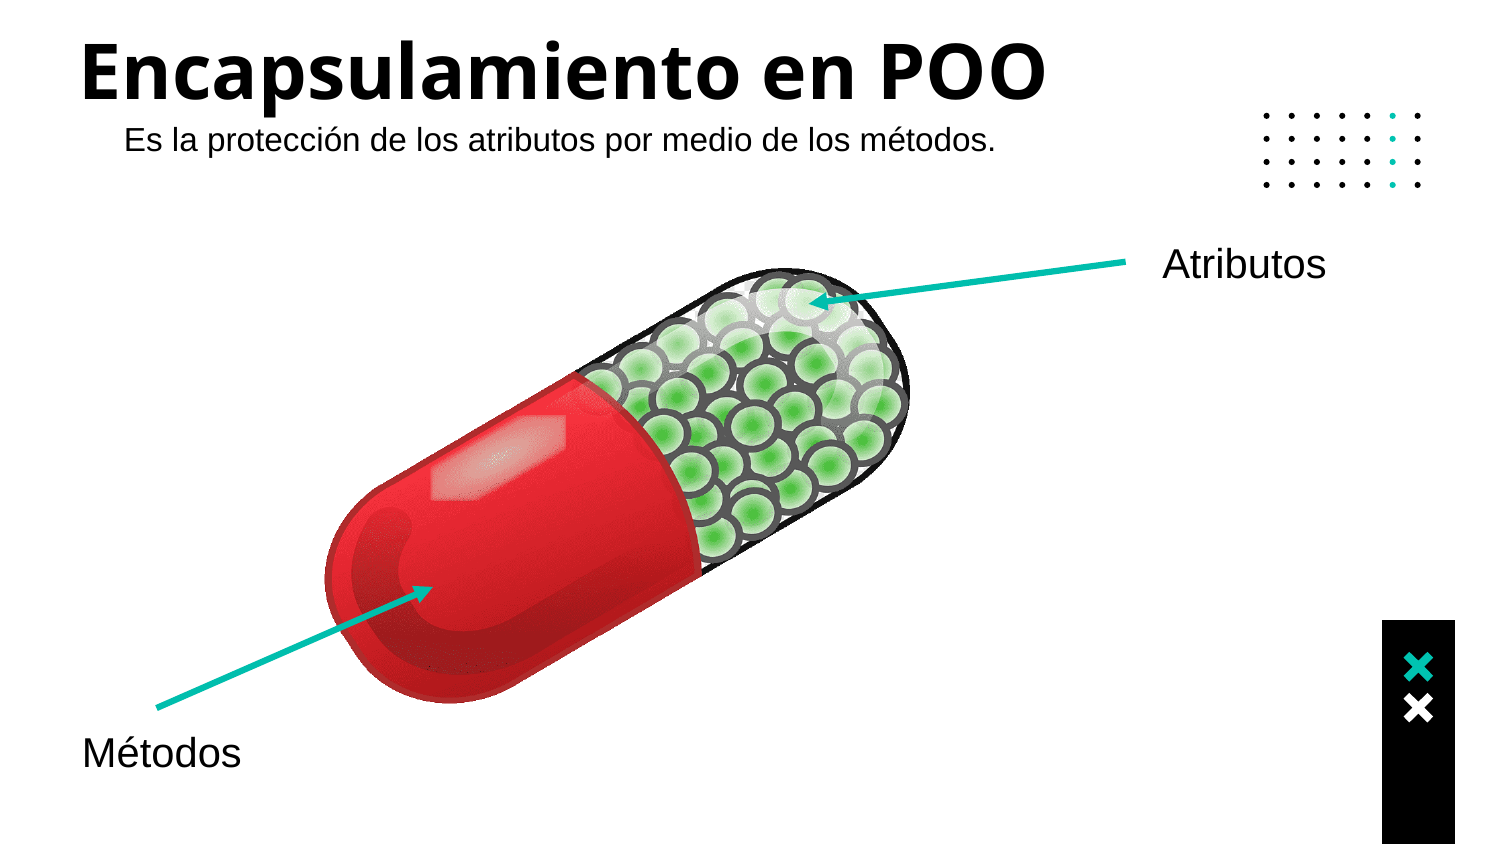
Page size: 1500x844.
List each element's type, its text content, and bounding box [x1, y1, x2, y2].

text_box Atributos [1147, 228, 1342, 294]
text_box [808, 261, 1126, 305]
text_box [156, 586, 434, 709]
text_box Métodos [67, 718, 258, 784]
picture [317, 261, 914, 709]
text_box Es la protección de los atributos por medio de los métodos. [109, 110, 1023, 166]
title Encapsulamiento en POO [63, 7, 1393, 126]
